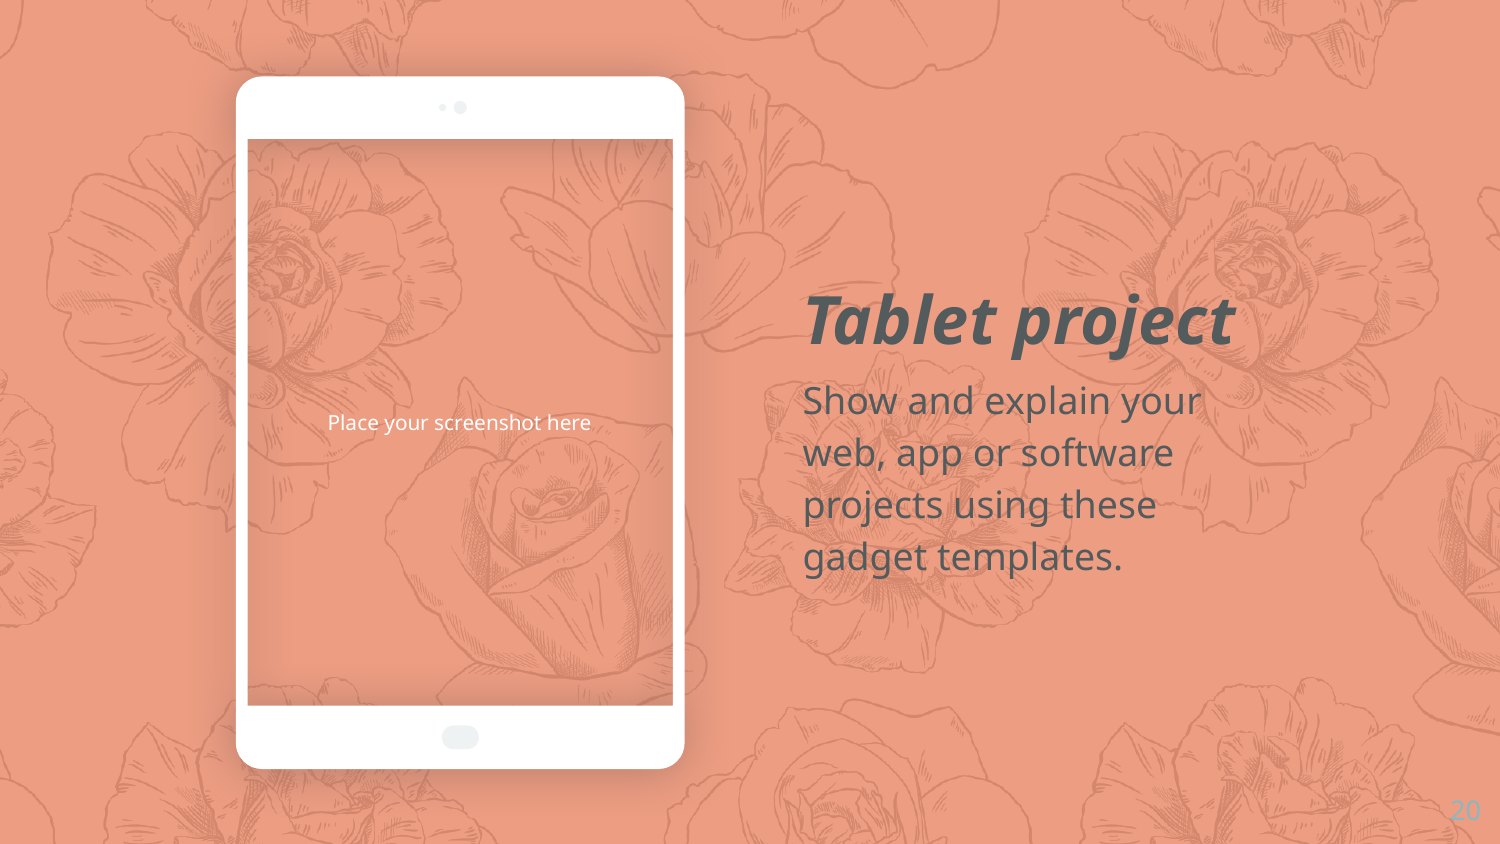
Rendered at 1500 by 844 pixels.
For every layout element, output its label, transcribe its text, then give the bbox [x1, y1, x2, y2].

slide_number 20 [1391, 779, 1482, 844]
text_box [235, 76, 685, 770]
list Tablet project Show and explain your web, app or software projects using these gadget templates. [802, 61, 1265, 783]
